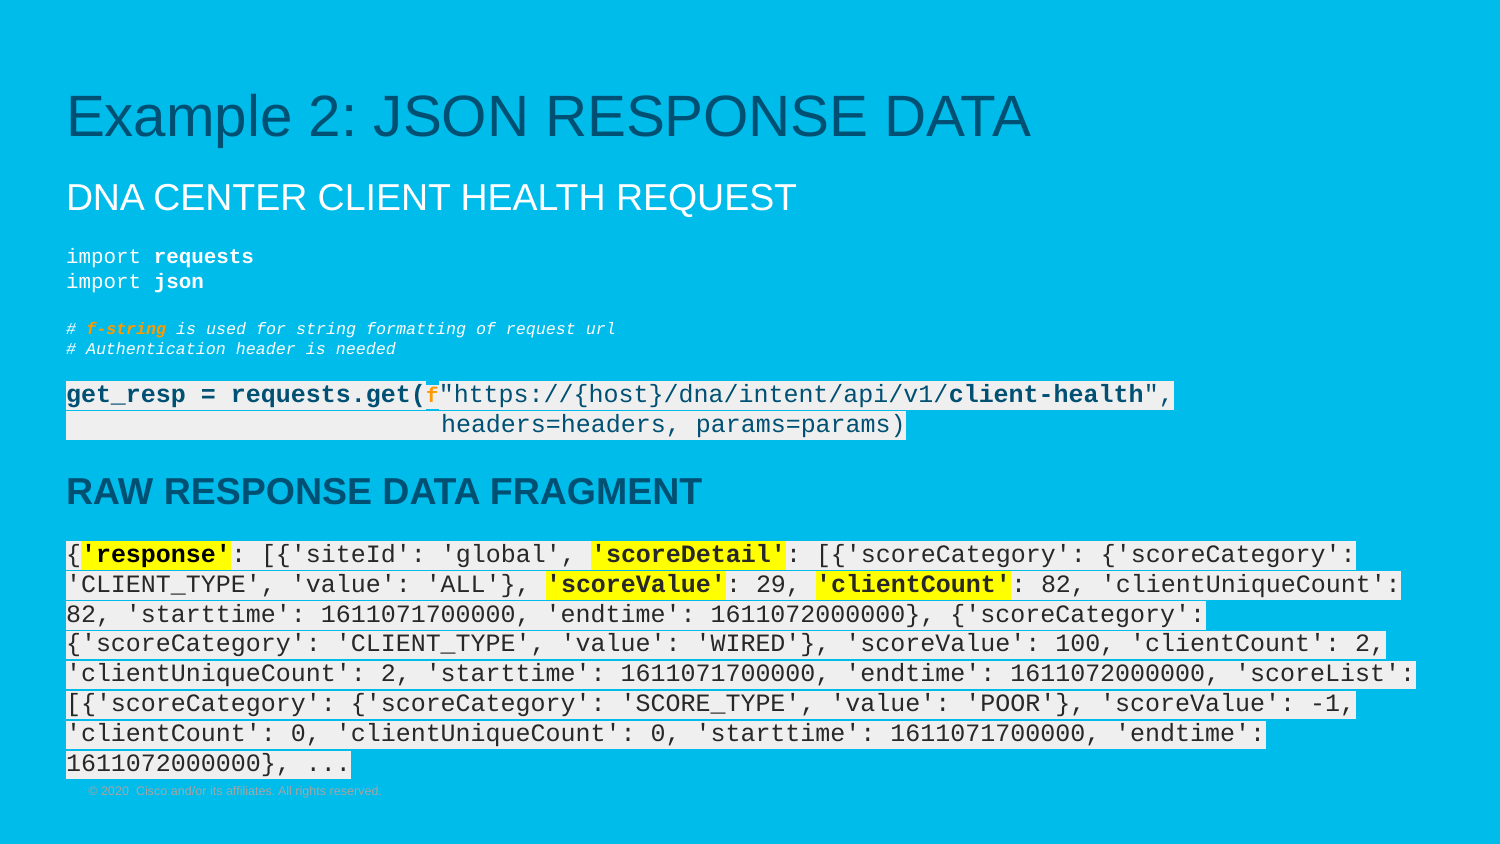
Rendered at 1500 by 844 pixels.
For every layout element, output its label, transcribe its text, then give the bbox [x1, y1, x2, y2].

title Example 2: JSON RESPONSE DATA [51, 72, 1449, 167]
list DNA CENTER CLIENT HEALTH REQUEST import requests import json # f-string is used for string formatting of request url # Authentication header is needed get_resp = requests.get(f"https://{host}/dna/intent/api/v1/client-health", headers=headers, params=params) RAW RESPONSE DATA FRAGMENT {'response': [{'siteId': 'global', 'scoreDetail': [{'scoreCategory': {'scoreCategory': 'CLIENT_TYPE', 'value': 'ALL'}, 'scoreValue': 29, 'clientCount': 82, 'clientUniqueCount': 82, 'starttime': 1611071700000, 'endtime': 1611072000000}, {'scoreCategory': {'scoreCategory': 'CLIENT_TYPE', 'value': 'WIRED'}, 'scoreValue': 100, 'clientCount': 2, 'clientUniqueCount': 2, 'starttime': 1611071700000, 'endtime': 1611072000000, 'scoreList': [{'scoreCategory': {'scoreCategory': 'SCORE_TYPE', 'value': 'POOR'}, 'scoreValue': -1, 'clientCount': 0, 'clientUniqueCount': 0, 'starttime': 1611071700000, 'endtime': 1611072000000}, ... [51, 172, 1449, 812]
